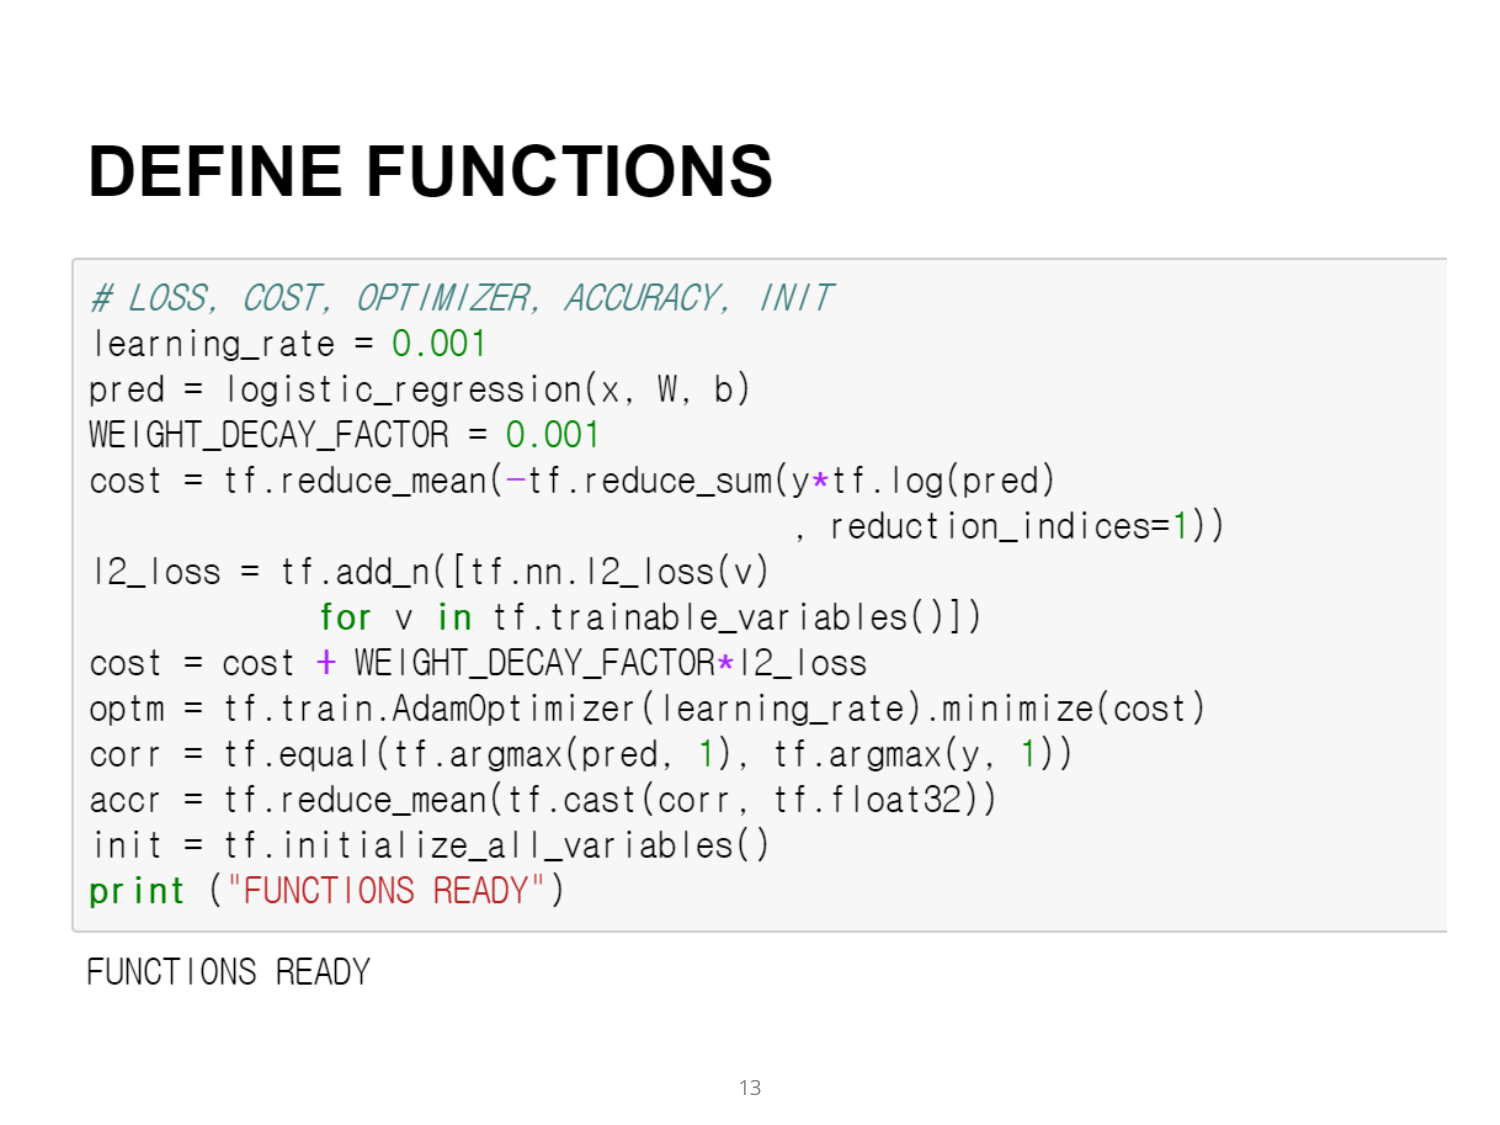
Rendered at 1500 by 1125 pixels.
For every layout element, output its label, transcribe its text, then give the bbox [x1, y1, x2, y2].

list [52, 111, 1448, 1002]
slide_number 13 [575, 1058, 925, 1119]
